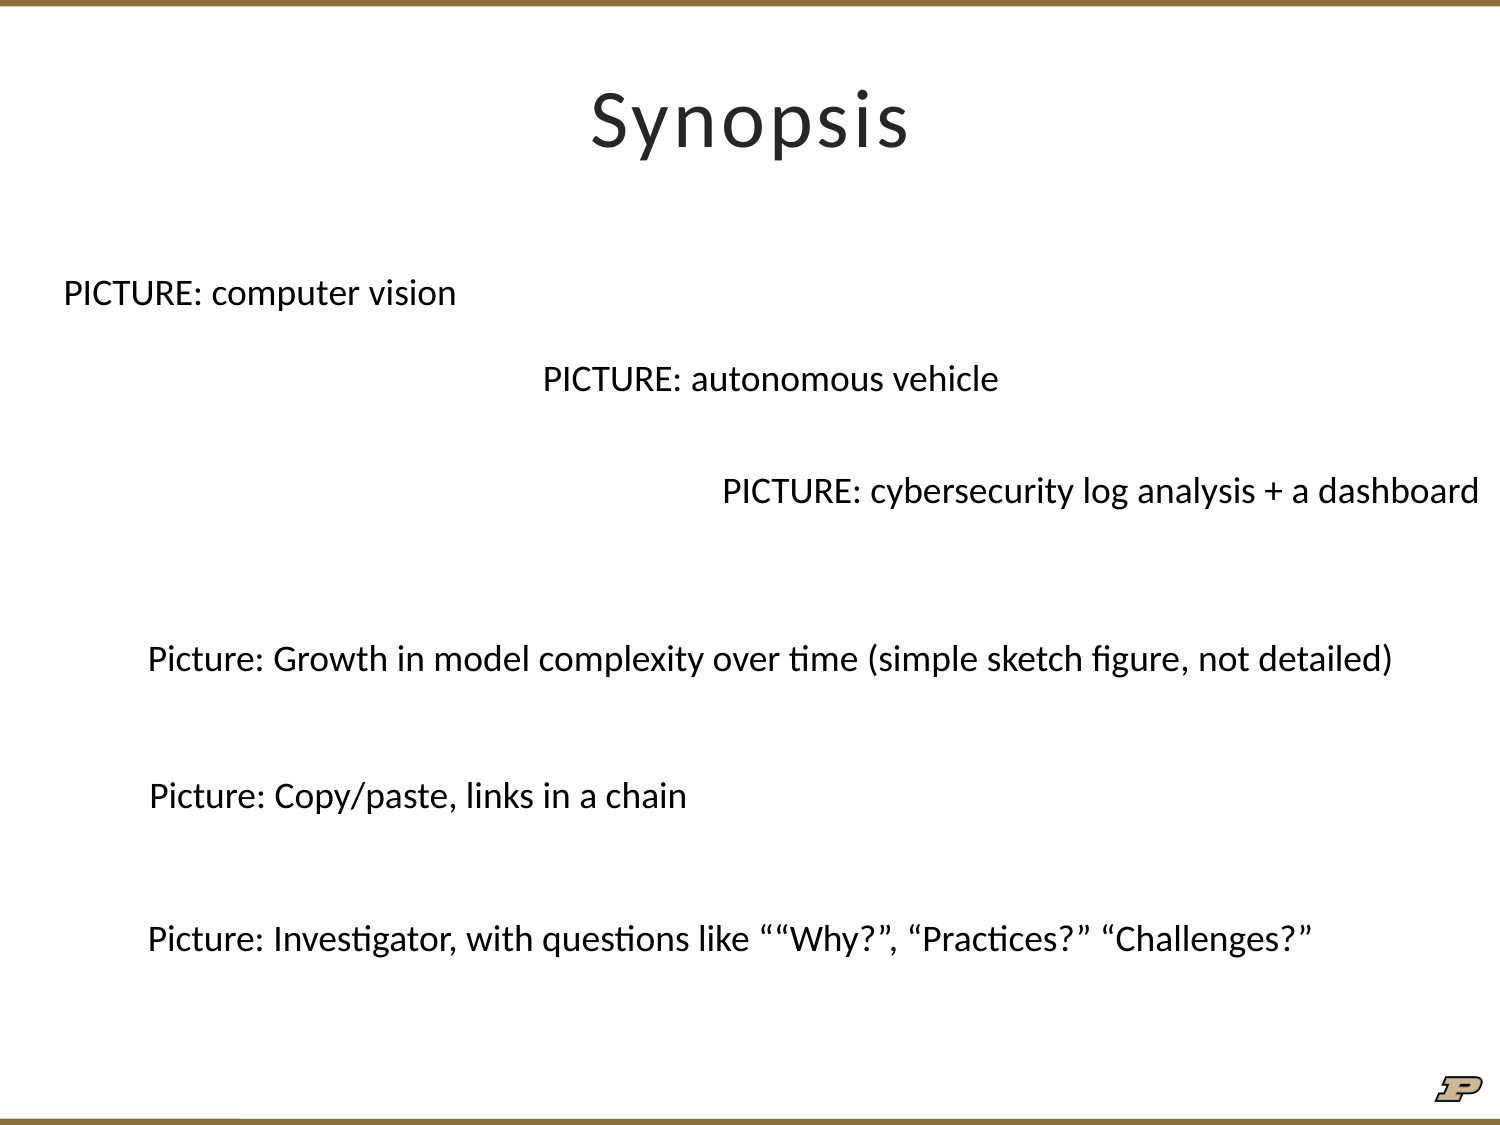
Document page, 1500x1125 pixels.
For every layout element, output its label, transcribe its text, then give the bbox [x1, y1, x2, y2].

text_box PICTURE: computer vision [48, 260, 473, 321]
picture [1434, 1076, 1483, 1102]
text_box Picture: Copy/paste, links in a chain [134, 763, 704, 824]
text_box PICTURE: cybersecurity log analysis + a dashboard [707, 458, 1496, 519]
text_box Picture: Growth in model complexity over time (simple sketch figure, not detailed) [133, 626, 1410, 687]
text_box Picture: Investigator, with questions like ““Why?”, “Practices?” “Challenges?” [133, 907, 1330, 967]
title Synopsis [110, 43, 1390, 272]
text_box PICTURE: autonomous vehicle [528, 346, 1015, 407]
